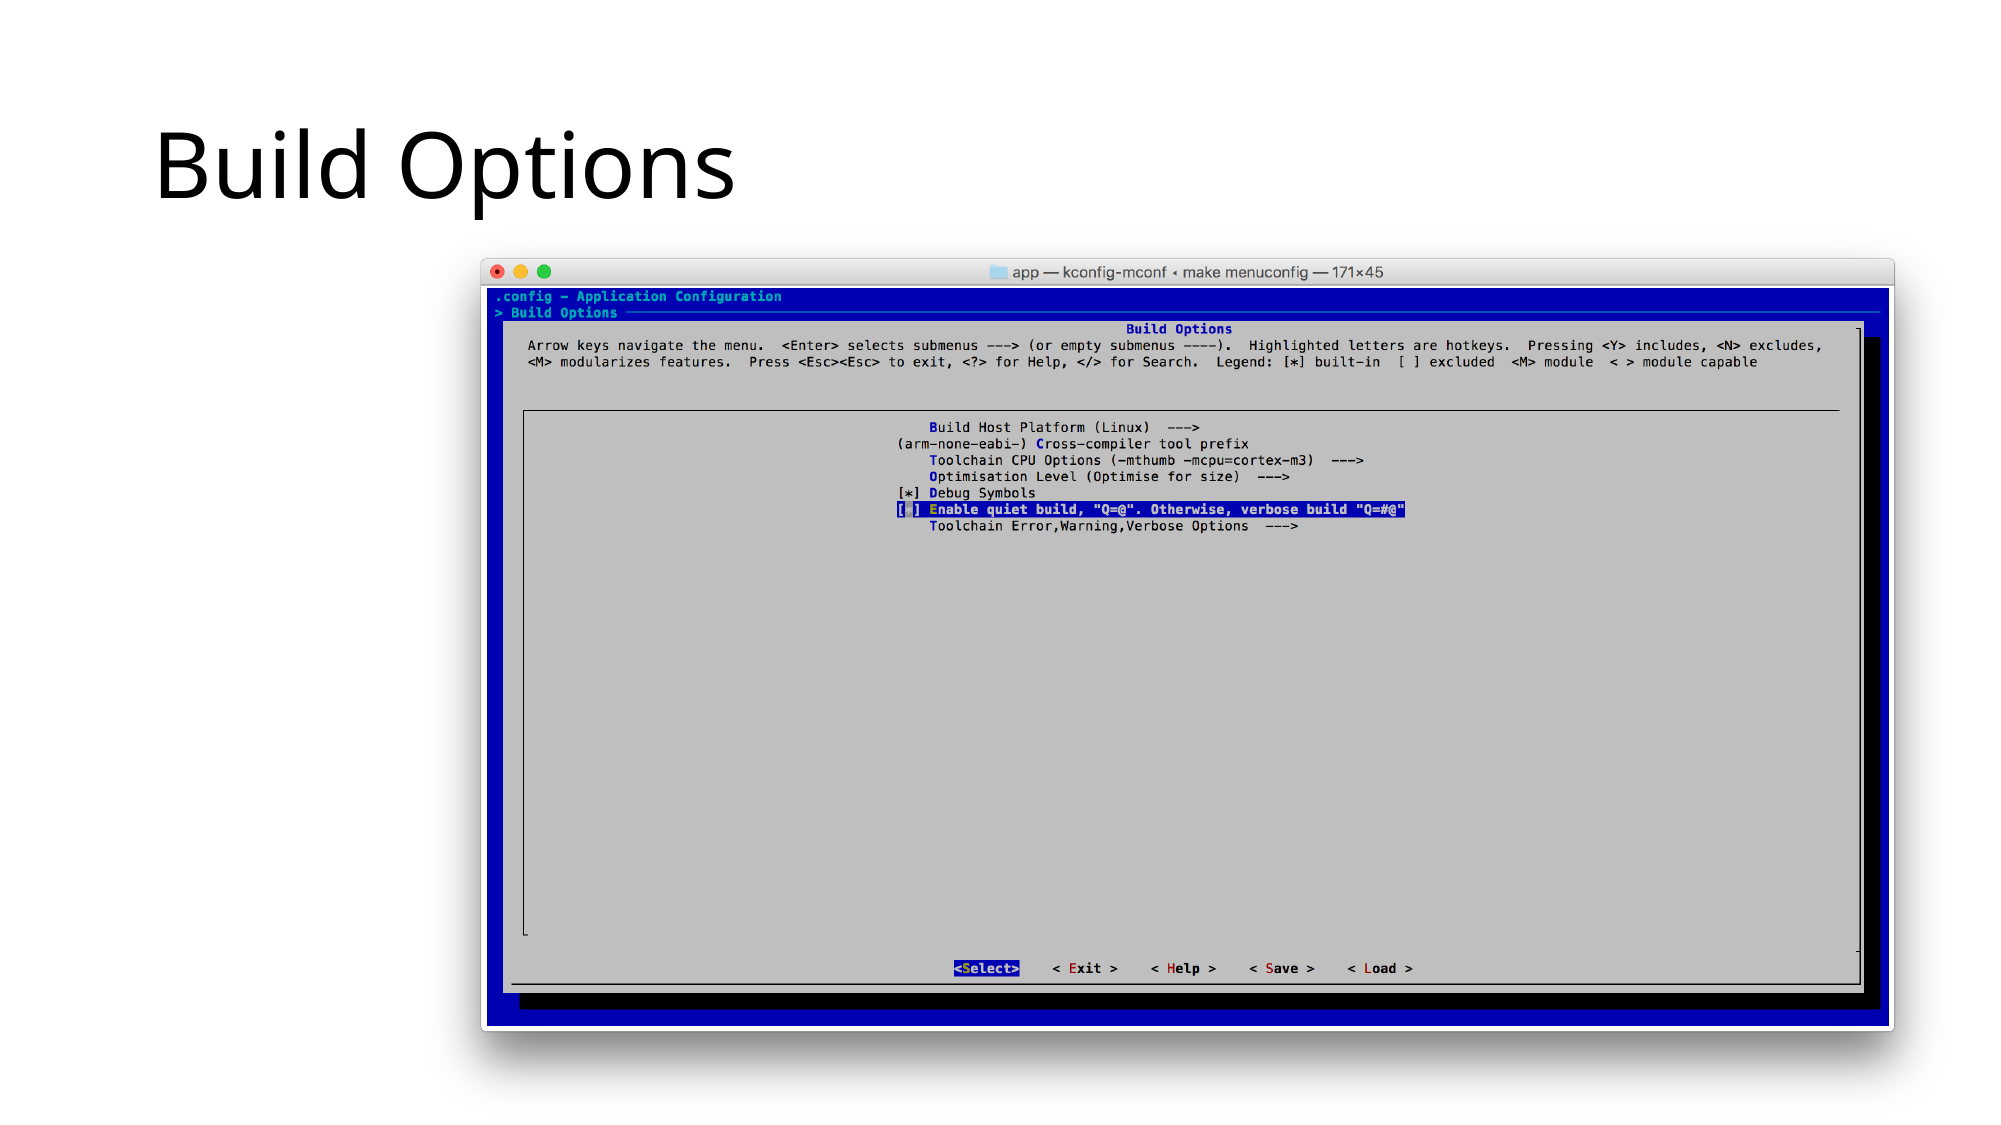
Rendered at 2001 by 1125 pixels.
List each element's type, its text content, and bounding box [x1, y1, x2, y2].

title Build Options [137, 59, 1863, 278]
picture [415, 221, 1960, 1125]
